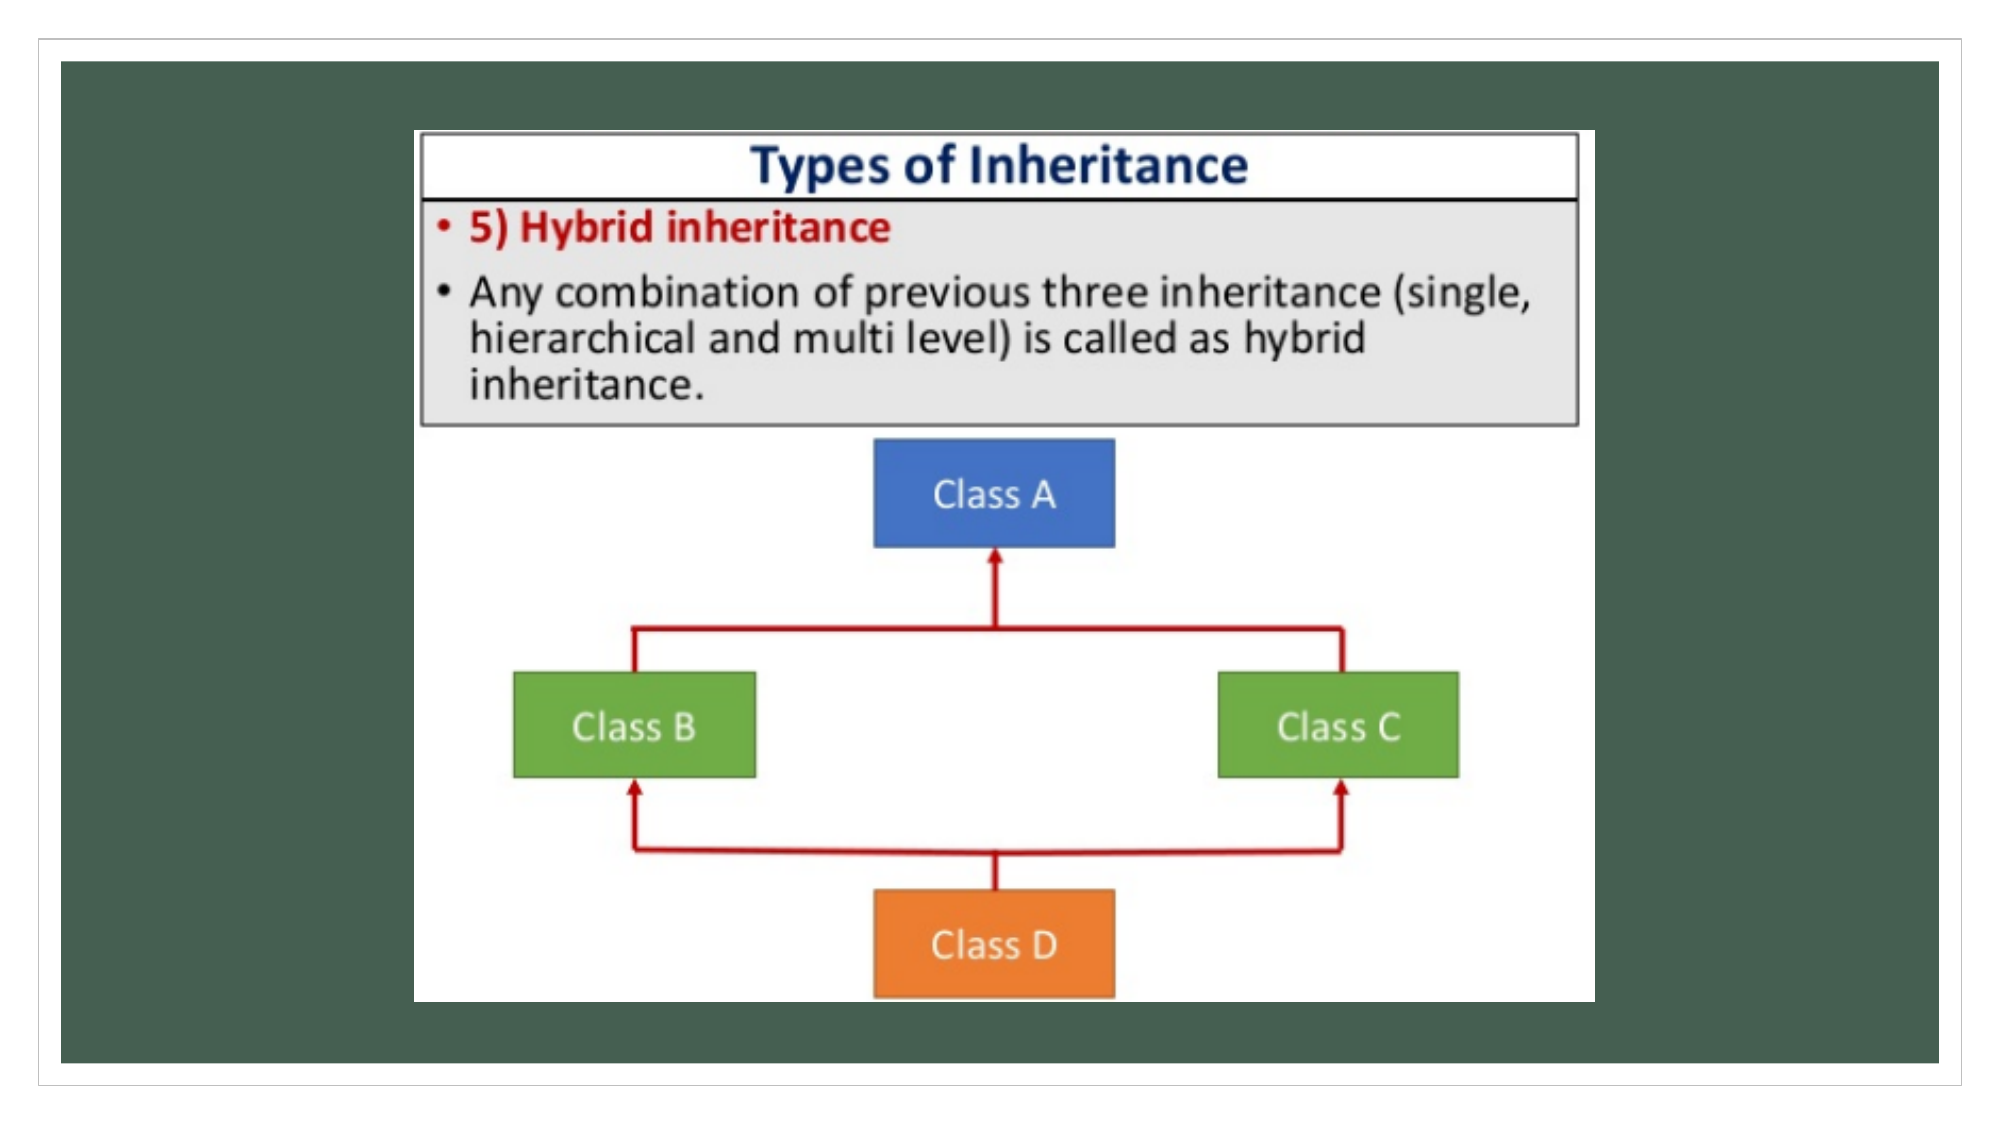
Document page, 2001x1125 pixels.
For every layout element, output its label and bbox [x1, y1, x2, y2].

picture [414, 130, 1595, 1002]
